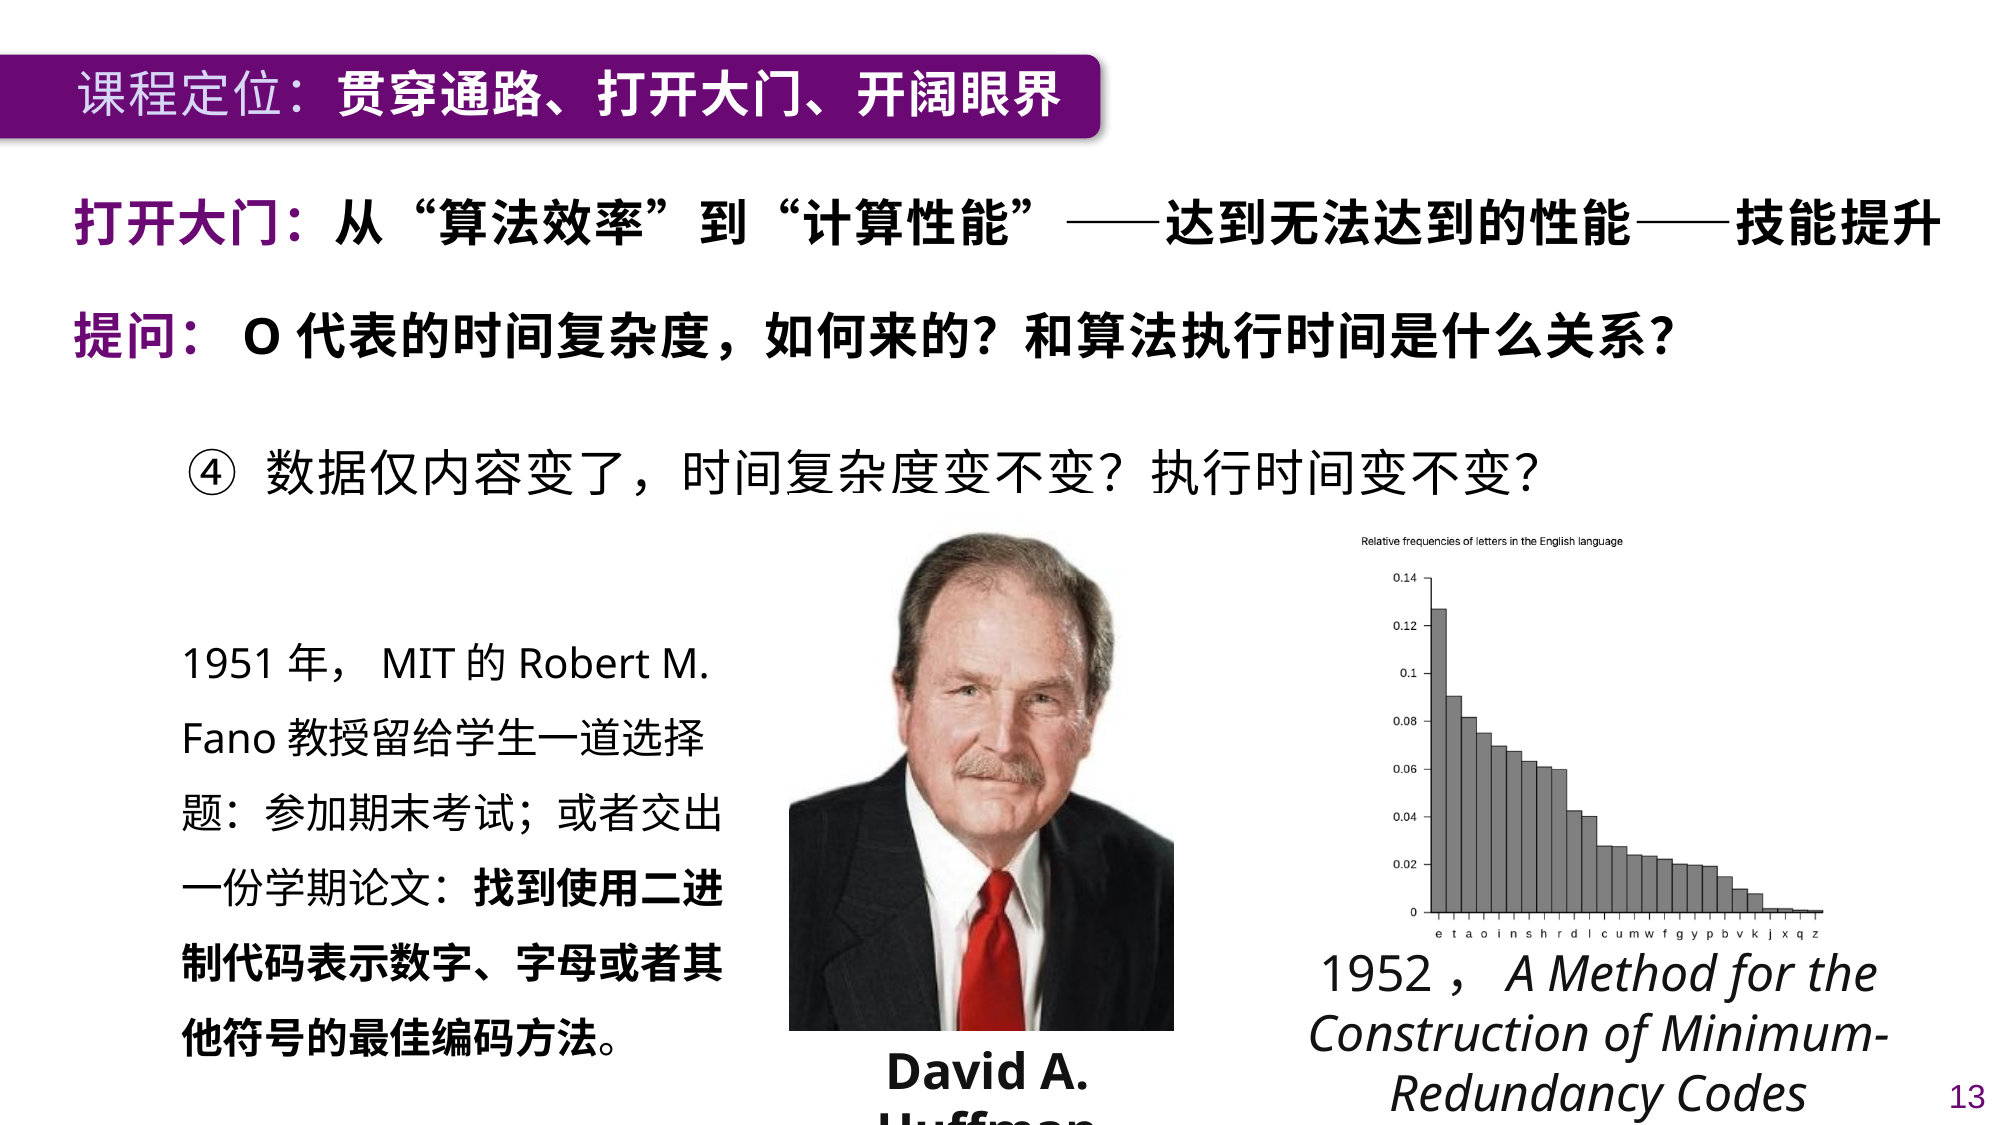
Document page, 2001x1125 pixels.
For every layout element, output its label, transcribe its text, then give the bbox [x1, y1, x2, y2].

slide_number 13 [1918, 1065, 2000, 1125]
text_box 1951年，MIT的Robert M. Fano教授留给学生一道选择题：参加期末考试；或者交出一份学期论文：找到使用二进制代码表示数字、字母或者其他符号的最佳编码方法。 [164, 602, 746, 1071]
text_box [0, 54, 1101, 139]
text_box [780, 493, 1195, 1109]
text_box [1285, 530, 1913, 1125]
text_box 打开大门：从“算法效率”到“计算性能”——达到无法达到的性能——技能提升 [57, 182, 1982, 260]
text_box ④ 数据仅内容变了，时间复杂度变不变？执行时间变不变？ [171, 372, 1622, 511]
text_box 课程定位：贯穿通路、打开大门、开阔眼界 [61, 54, 1089, 138]
text_box 提问：O代表的时间复杂度，如何来的？和算法执行时间是什么关系？ [57, 295, 1947, 373]
